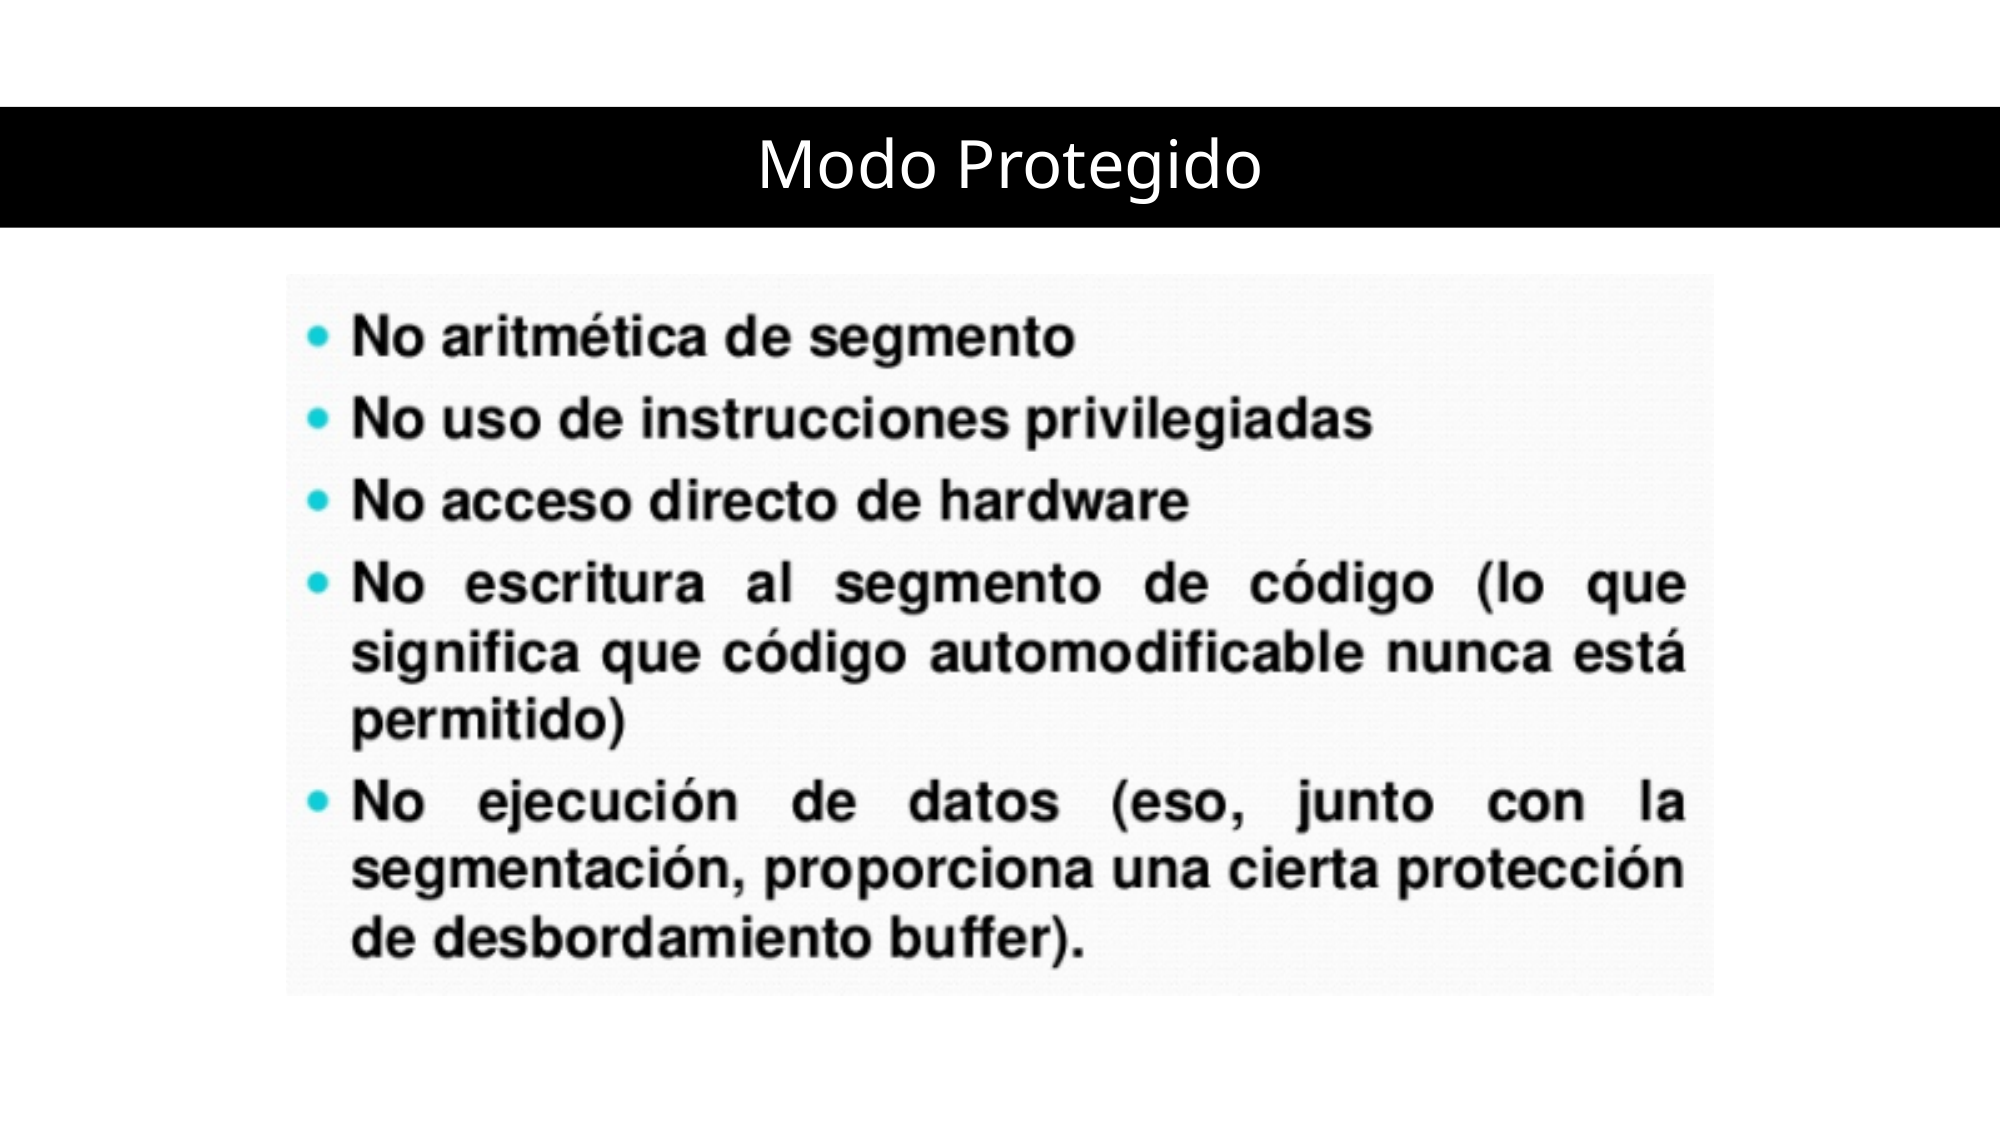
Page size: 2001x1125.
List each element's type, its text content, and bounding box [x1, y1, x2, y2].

title Modo Protegido [91, 105, 1931, 228]
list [286, 274, 1714, 996]
text_box [0, 106, 2000, 229]
